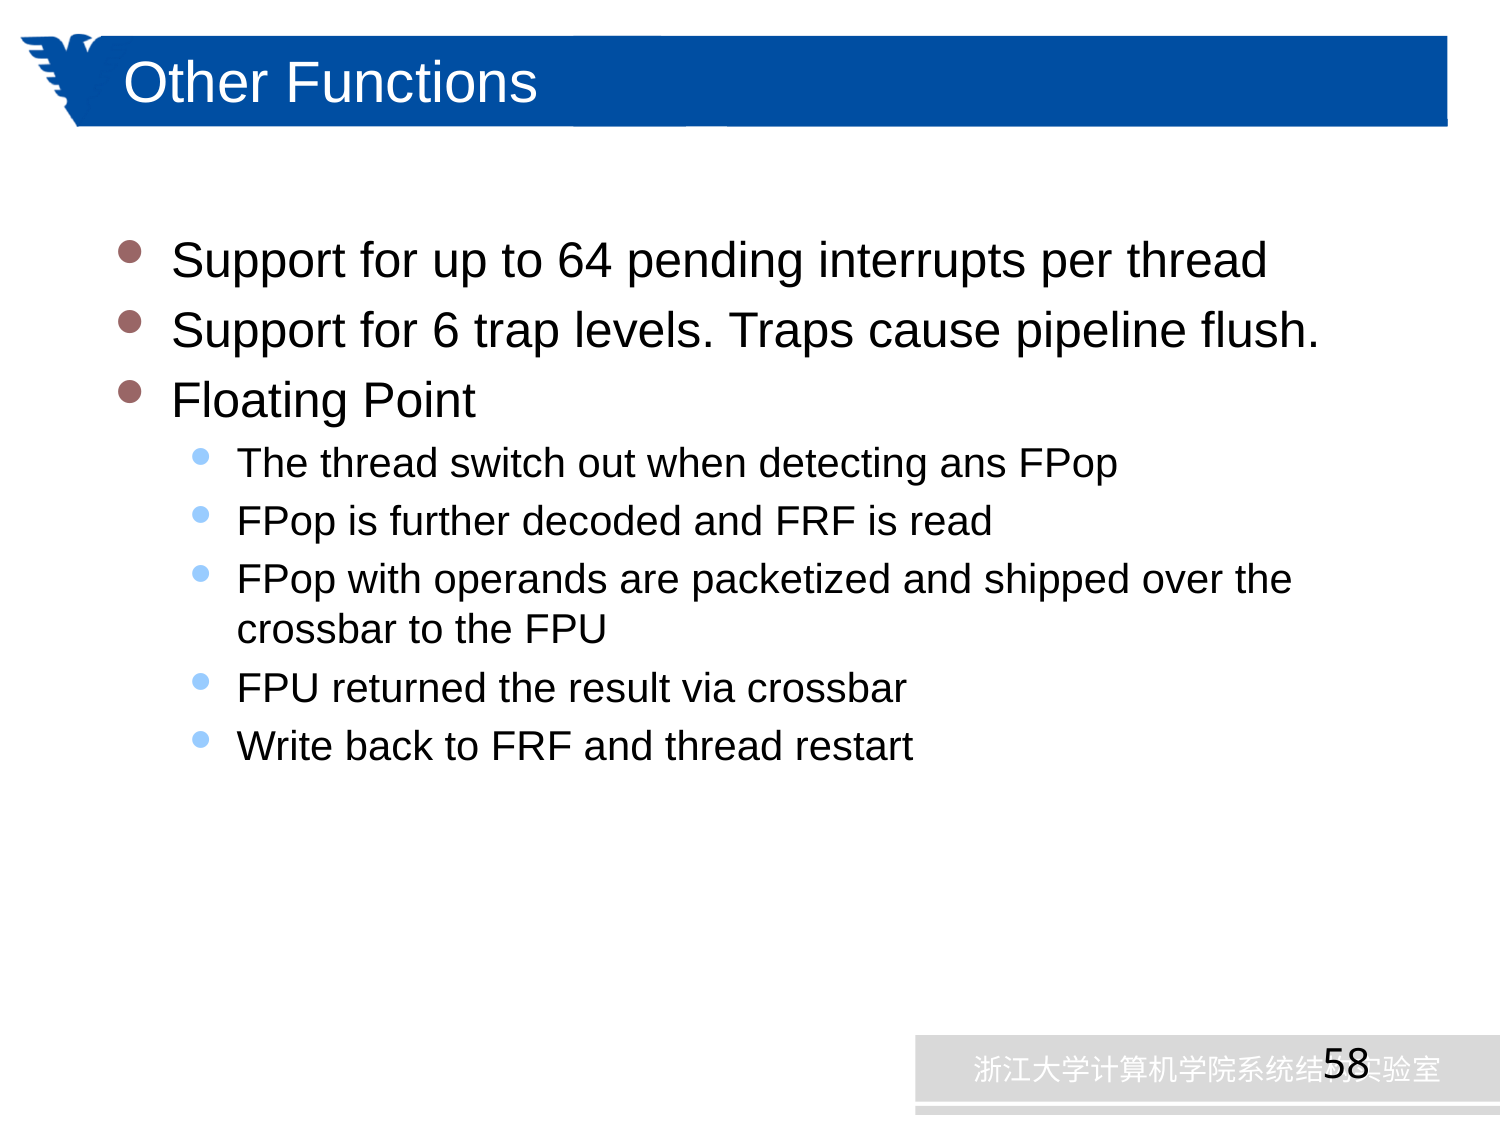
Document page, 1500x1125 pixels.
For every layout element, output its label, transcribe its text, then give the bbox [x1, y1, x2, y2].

list Support for up to 64 pending interrupts per thread Support for 6 trap levels. Traps cause pipeline flush. Floating Point The thread switch out when detecting ans FPop FPop is further decoded and FRF is read FPop with operands are packetized and shipped over the crossbar to the FPU FPU returned the result via crossbar Write back to FRF and thread restart [99, 219, 1400, 945]
picture [5, 19, 148, 127]
title Other Functions [108, 38, 1406, 121]
